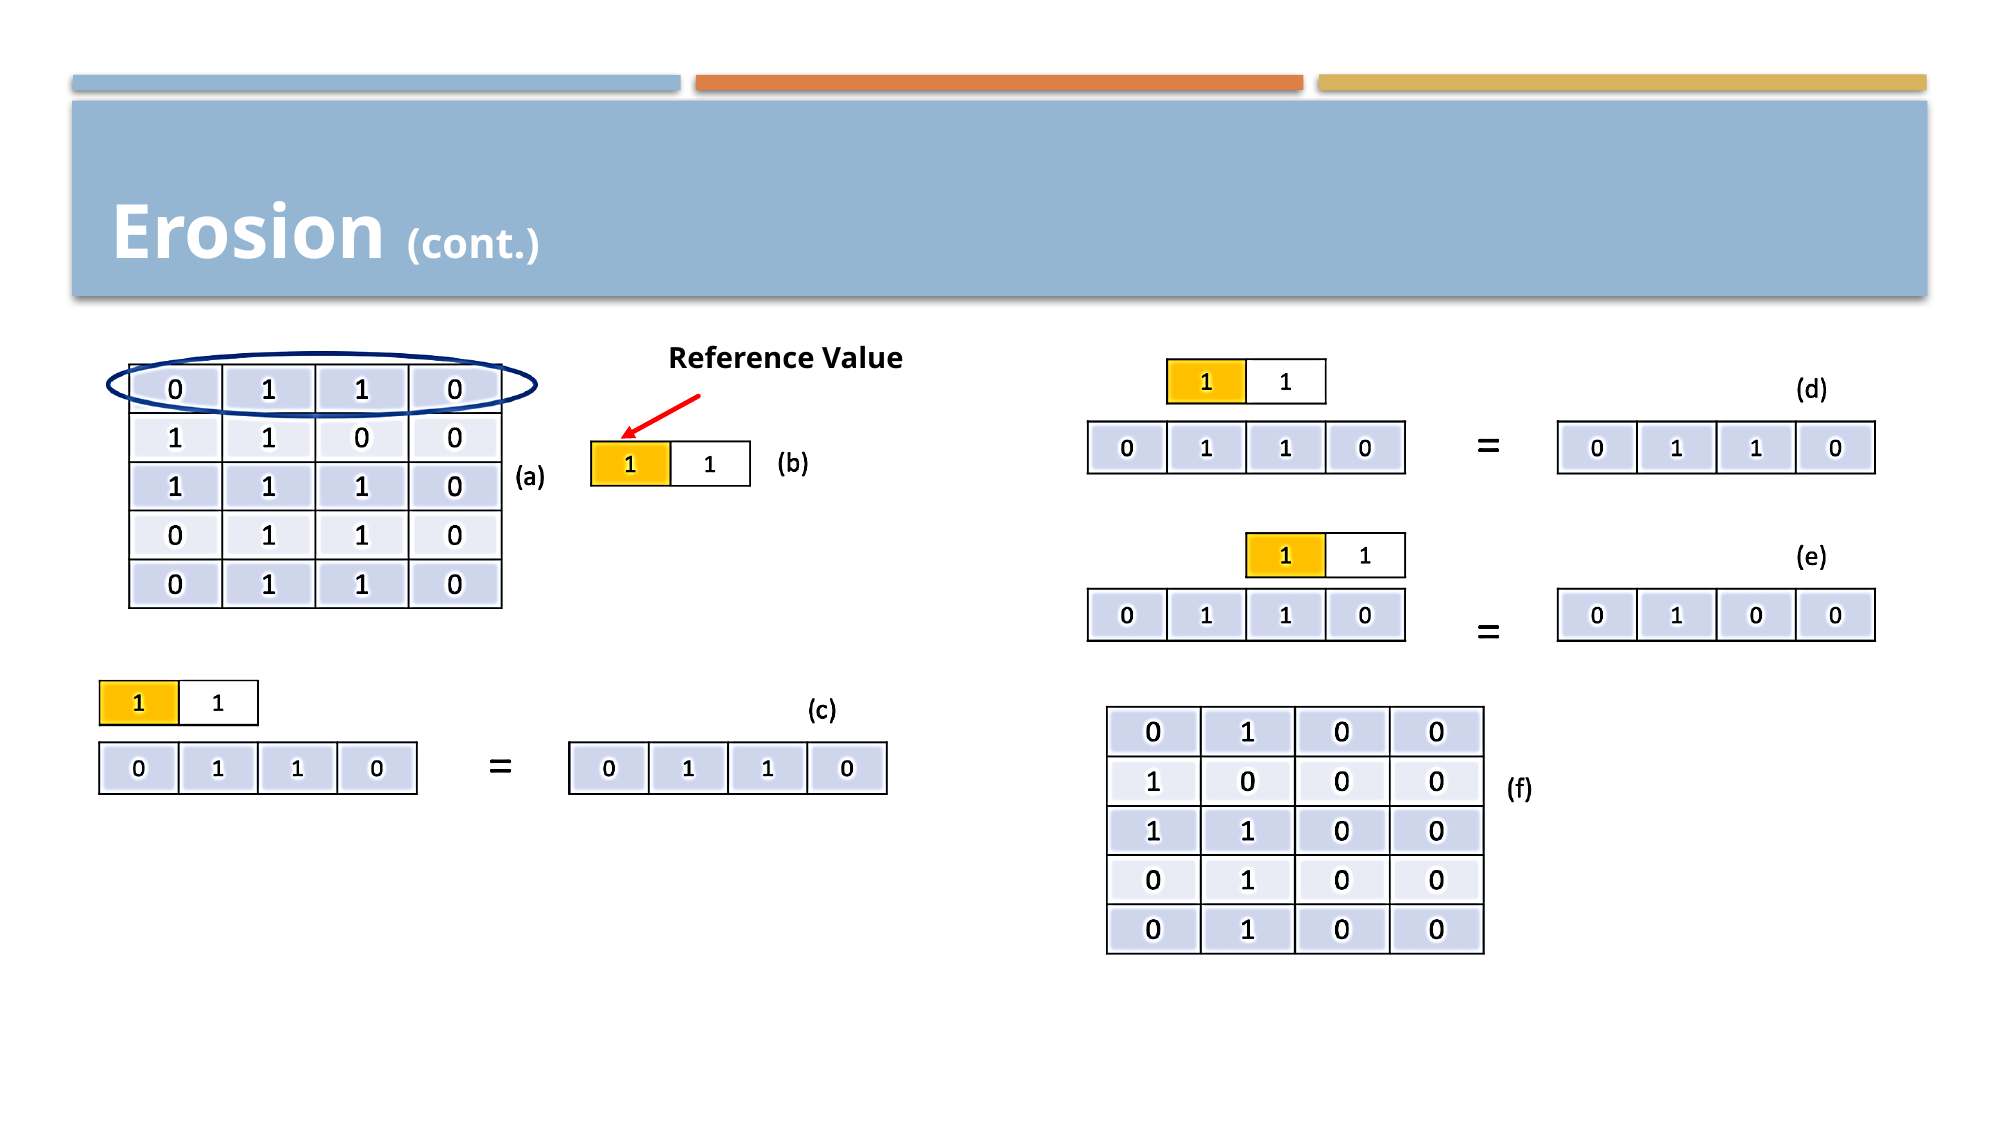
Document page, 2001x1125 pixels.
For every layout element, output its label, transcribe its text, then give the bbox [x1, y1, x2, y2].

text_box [94, 331, 1906, 967]
title Erosion (cont.) [95, 115, 1905, 282]
